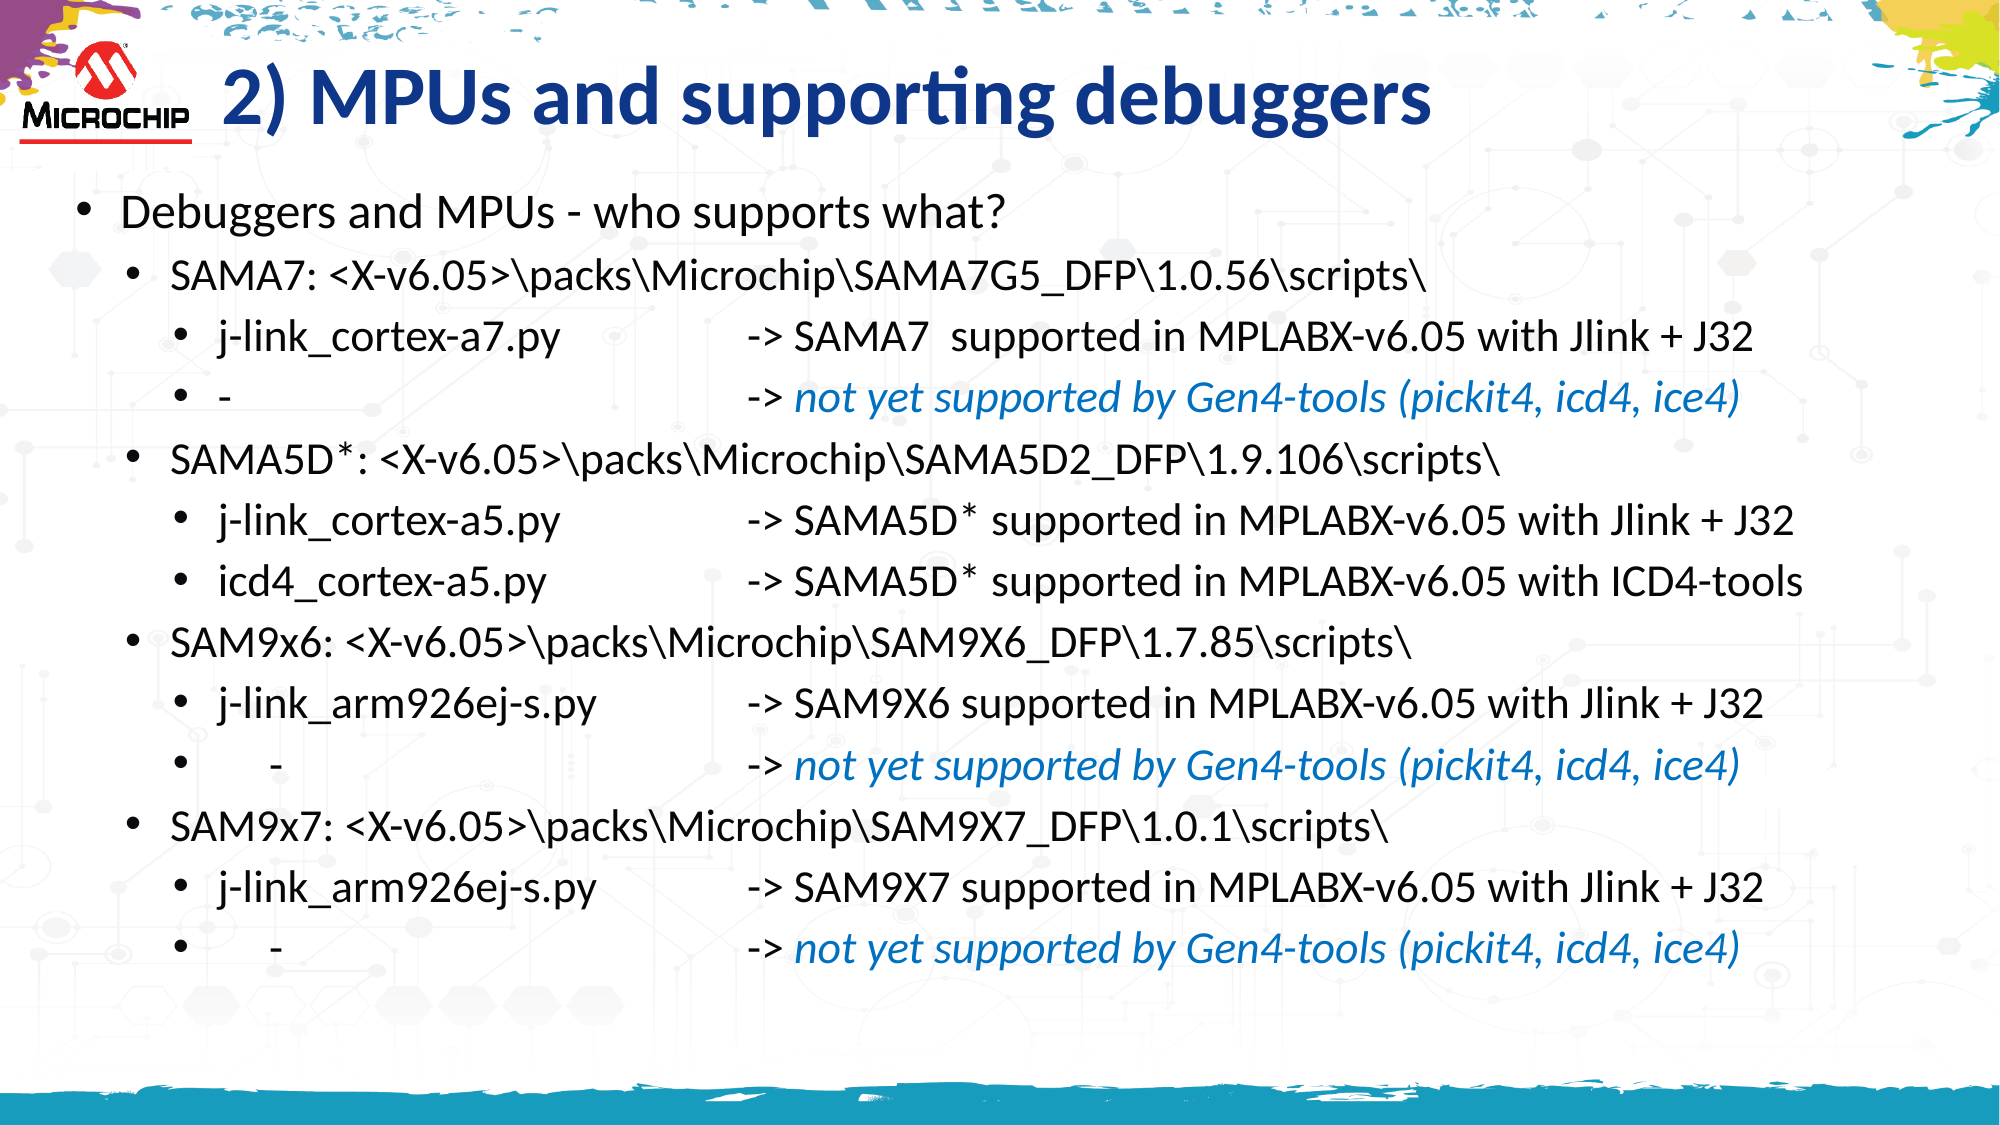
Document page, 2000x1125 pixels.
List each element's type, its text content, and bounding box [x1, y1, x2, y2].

text_box Debuggers and MPUs - who supports what? SAMA7: <X-v6.05>\packs\Microchip\SAMA7G5_DFP\1.0.56\scripts\ j-link_cortex-a7.py -> SAMA7 supported in MPLABX-v6.05 with Jlink + J32 - -> not yet supported by Gen4-tools (pickit4, icd4, ice4) SAMA5D*: <X-v6.05>\packs\Microchip\SAMA5D2_DFP\1.9.106\scripts\ j-link_cortex-a5.py -> SAMA5D* supported in MPLABX-v6.05 with Jlink + J32 icd4_cortex-a5.py -> SAMA5D* supported in MPLABX-v6.05 with ICD4-tools SAM9x6: <X-v6.05>\packs\Microchip\SAM9X6_DFP\1.7.85\scripts\ j-link_arm926ej-s.py -> SAM9X6 supported in MPLABX-v6.05 with Jlink + J32 - -> not yet supported by Gen4-tools (pickit4, icd4, ice4) SAM9x7: <X-v6.05>\packs\Microchip\SAM9X7_DFP\1.0.1\scripts\ j-link_arm926ej-s.py -> SAM9X7 supported in MPLABX-v6.05 with Jlink + J32 - -> not yet supported by Gen4-tools (pickit4, icd4, ice4) [55, 168, 1978, 1125]
picture [0, 0, 2000, 1125]
title 2) MPUs and supporting debuggers [201, 31, 1922, 136]
